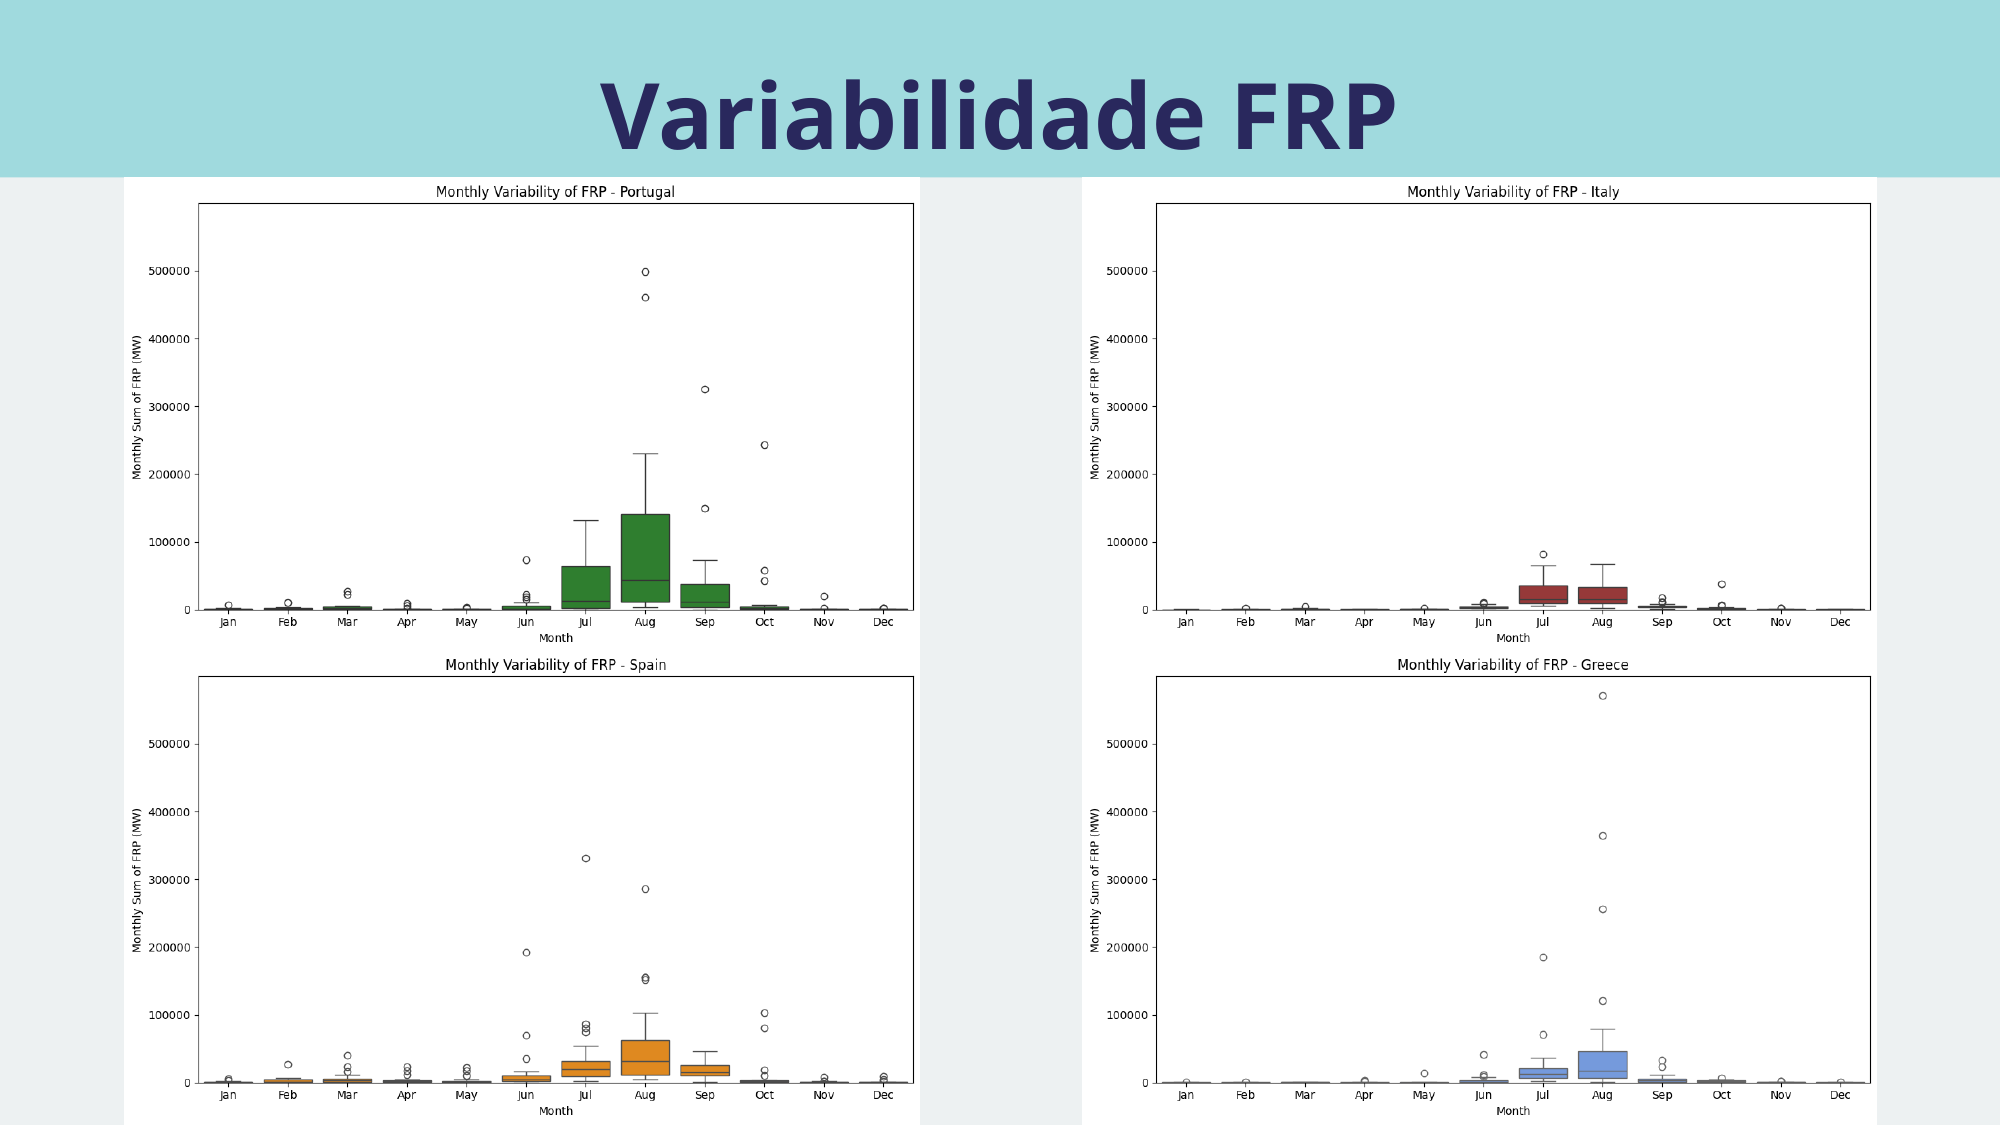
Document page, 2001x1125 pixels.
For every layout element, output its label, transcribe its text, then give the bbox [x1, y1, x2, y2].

title Variabilidade FRP [533, 42, 1467, 178]
picture [1081, 177, 1877, 1125]
picture [124, 177, 920, 1125]
